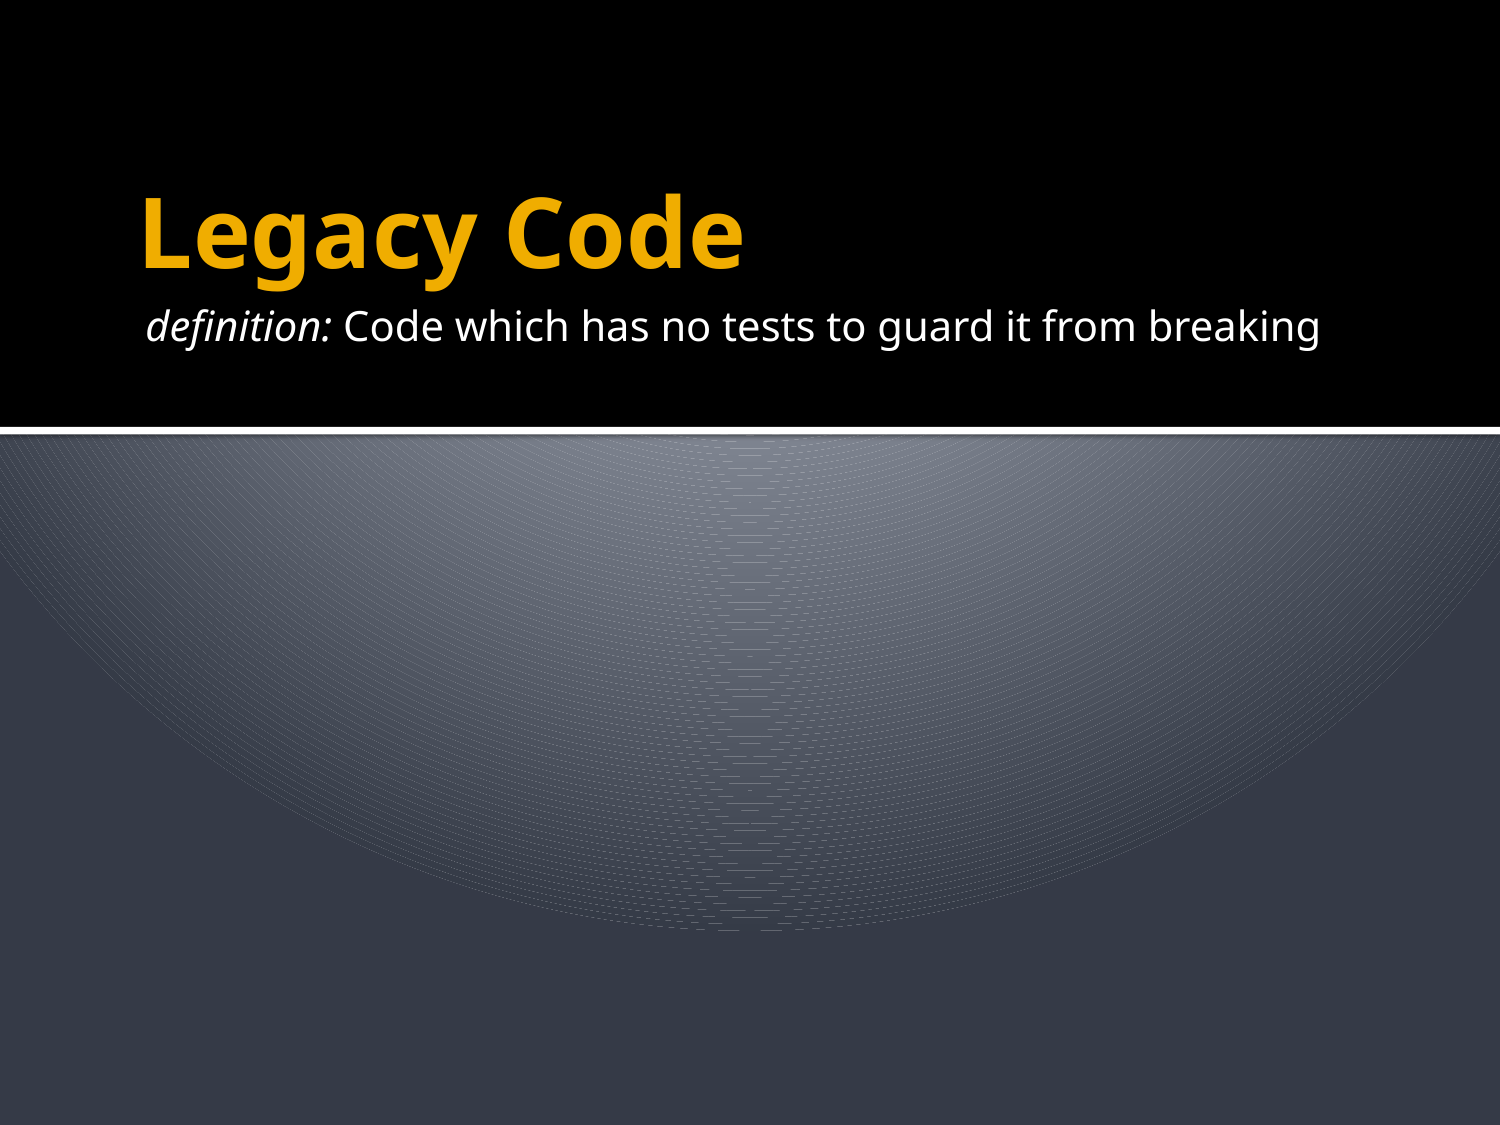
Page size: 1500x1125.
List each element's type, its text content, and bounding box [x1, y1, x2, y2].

list definition: Code which has no tests to guard it from breaking [121, 299, 1438, 413]
title Legacy Code [123, 19, 1438, 288]
